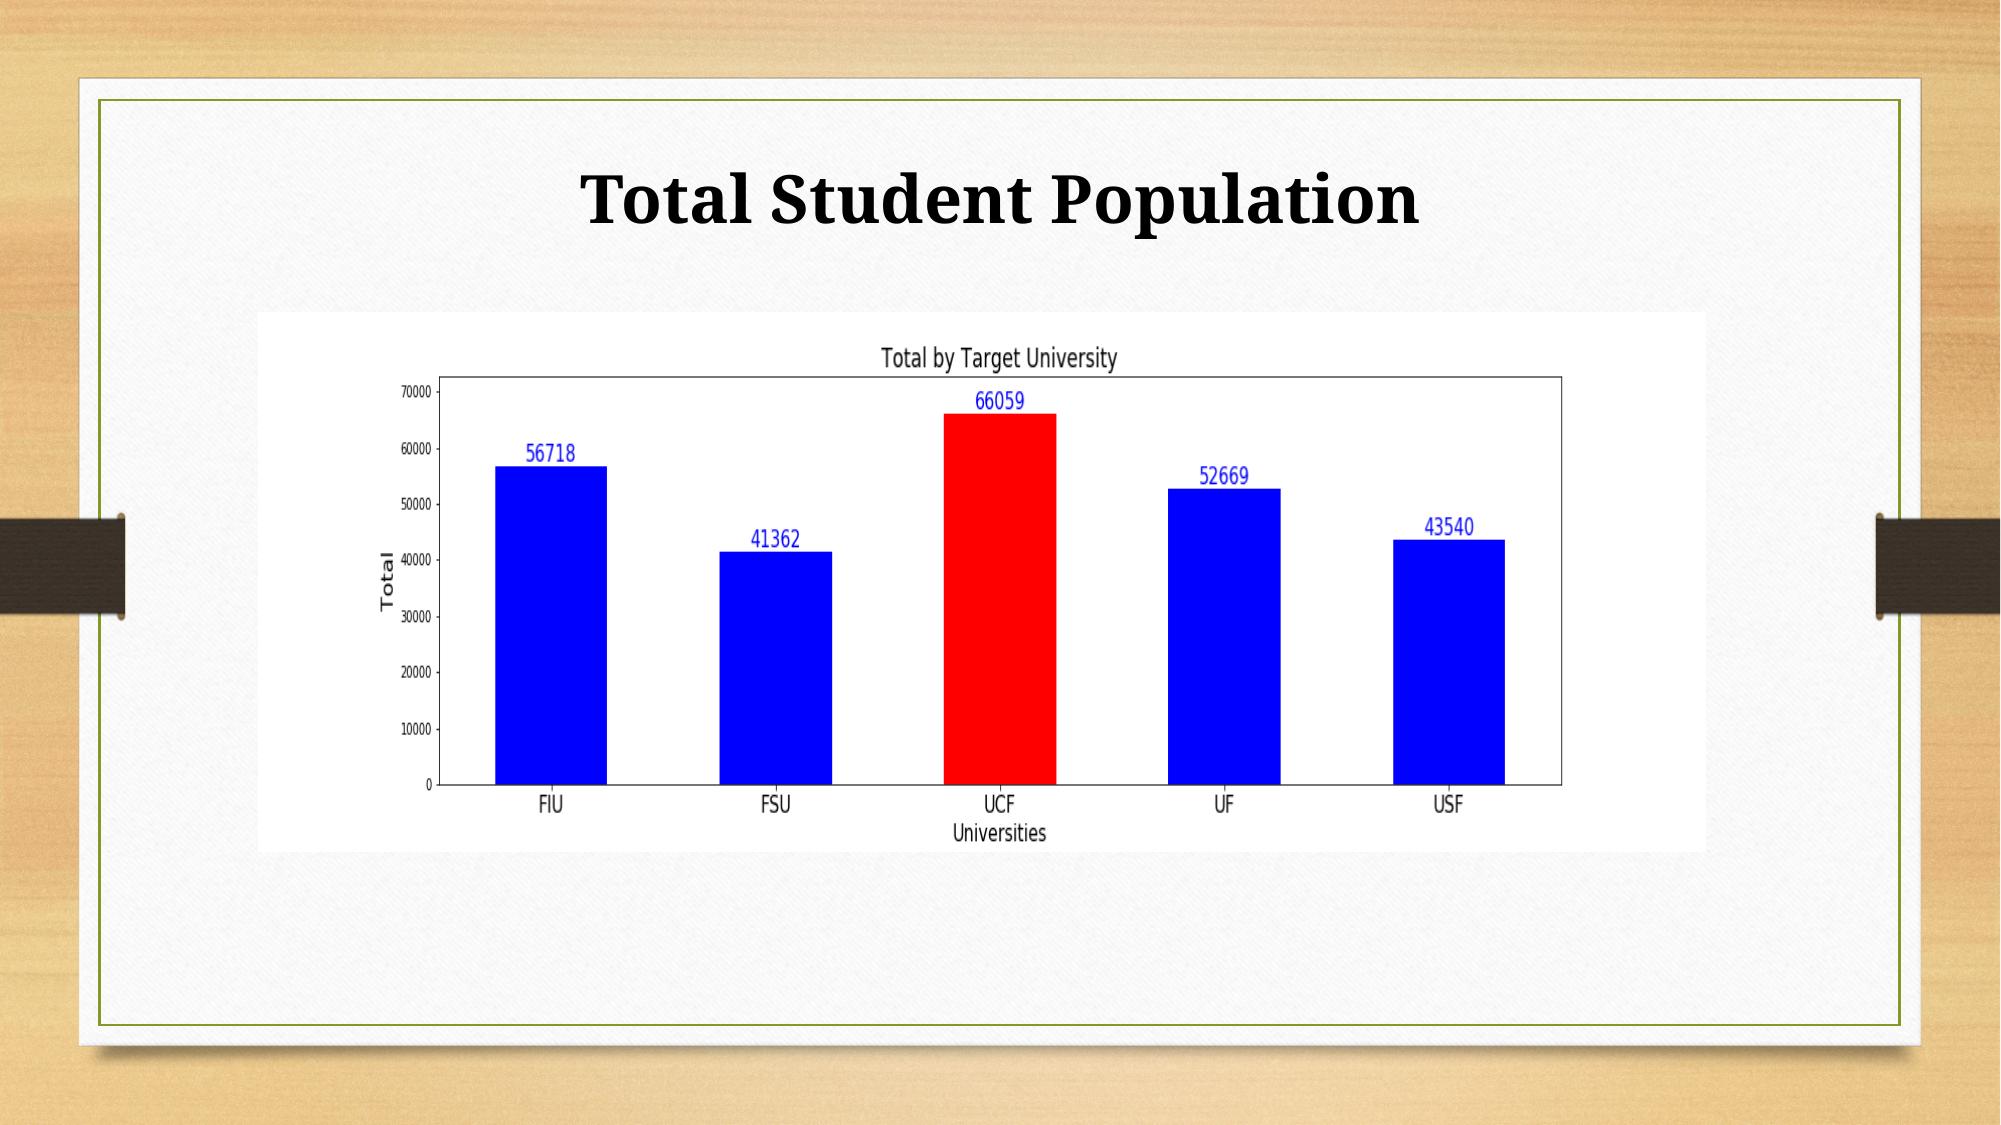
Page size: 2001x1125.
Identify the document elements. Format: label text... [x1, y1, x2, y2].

picture [0, 0, 2001, 1125]
text_box Total Student Population [528, 149, 1474, 245]
